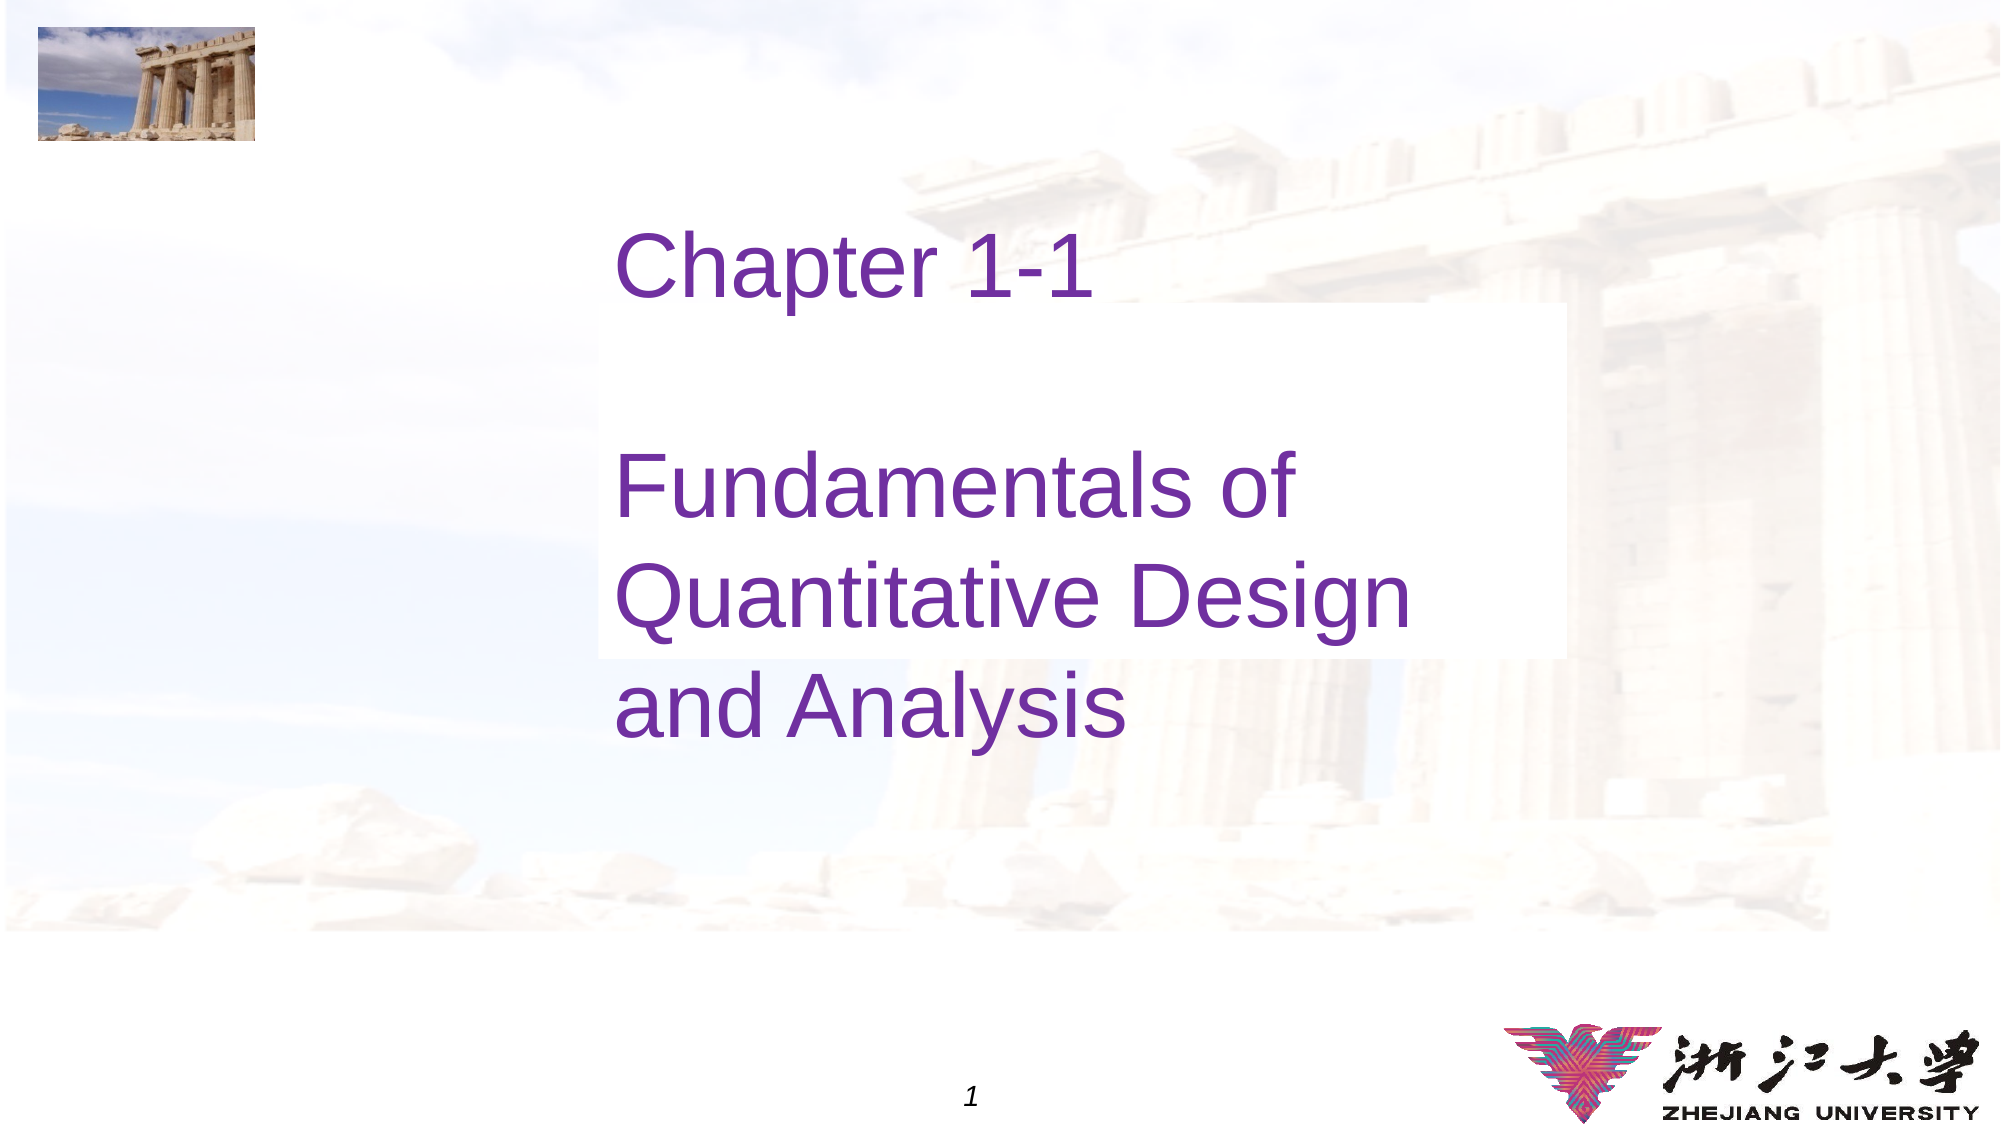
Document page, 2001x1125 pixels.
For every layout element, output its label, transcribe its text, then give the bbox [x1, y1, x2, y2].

picture [0, 0, 2001, 1125]
title Chapter 1-1 Fundamentals of Quantitative Design and Analysis [598, 302, 1567, 659]
